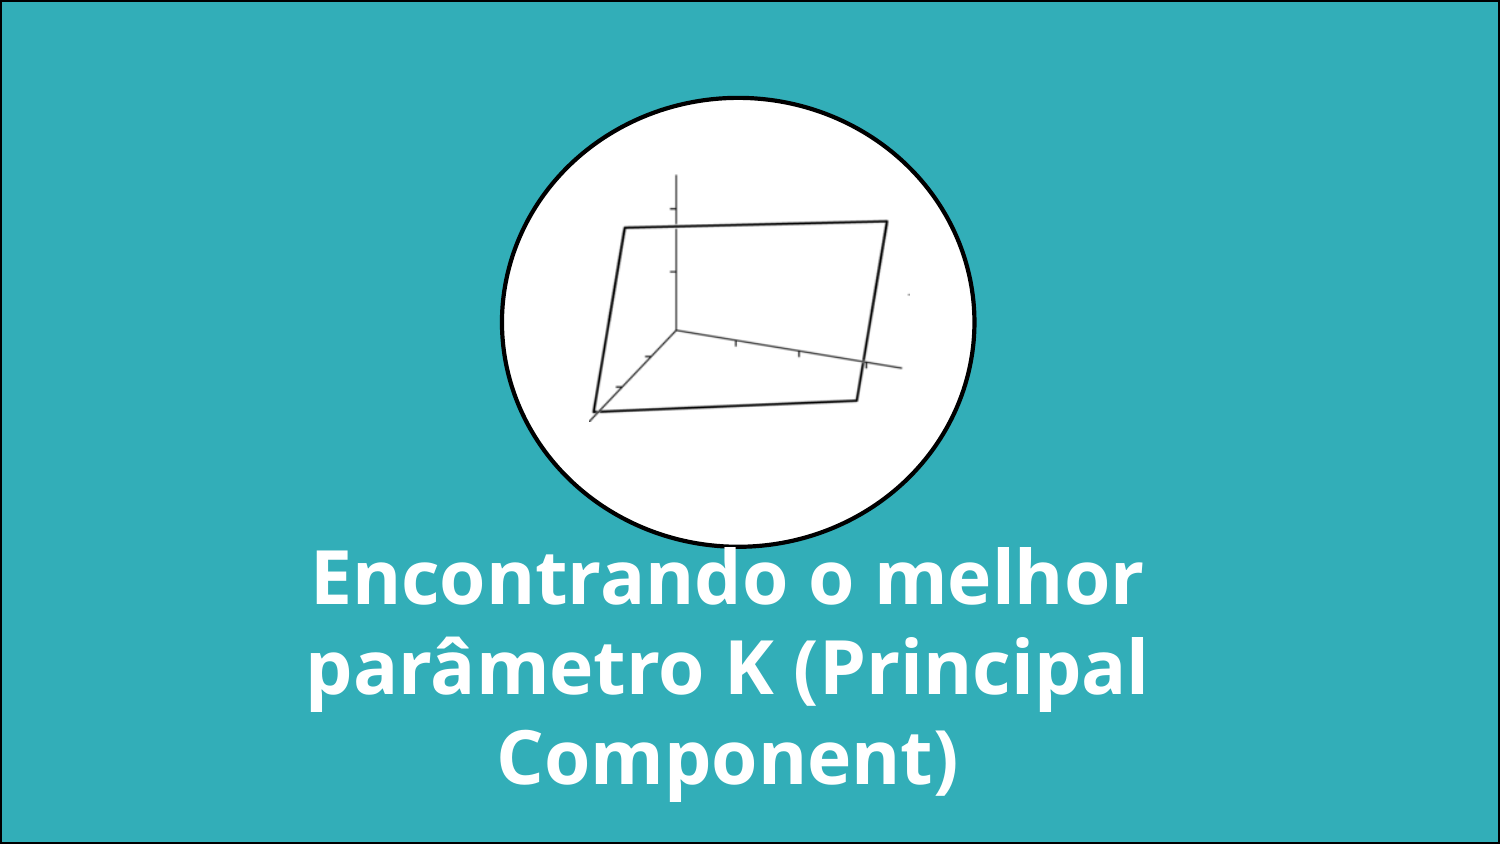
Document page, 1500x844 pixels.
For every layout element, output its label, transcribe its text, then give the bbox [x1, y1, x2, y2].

text_box [499, 95, 977, 549]
text_box Encontrando o melhor parâmetro K (Principal Component) [100, 617, 1356, 712]
picture [589, 172, 911, 423]
text_box [0, 0, 1500, 844]
